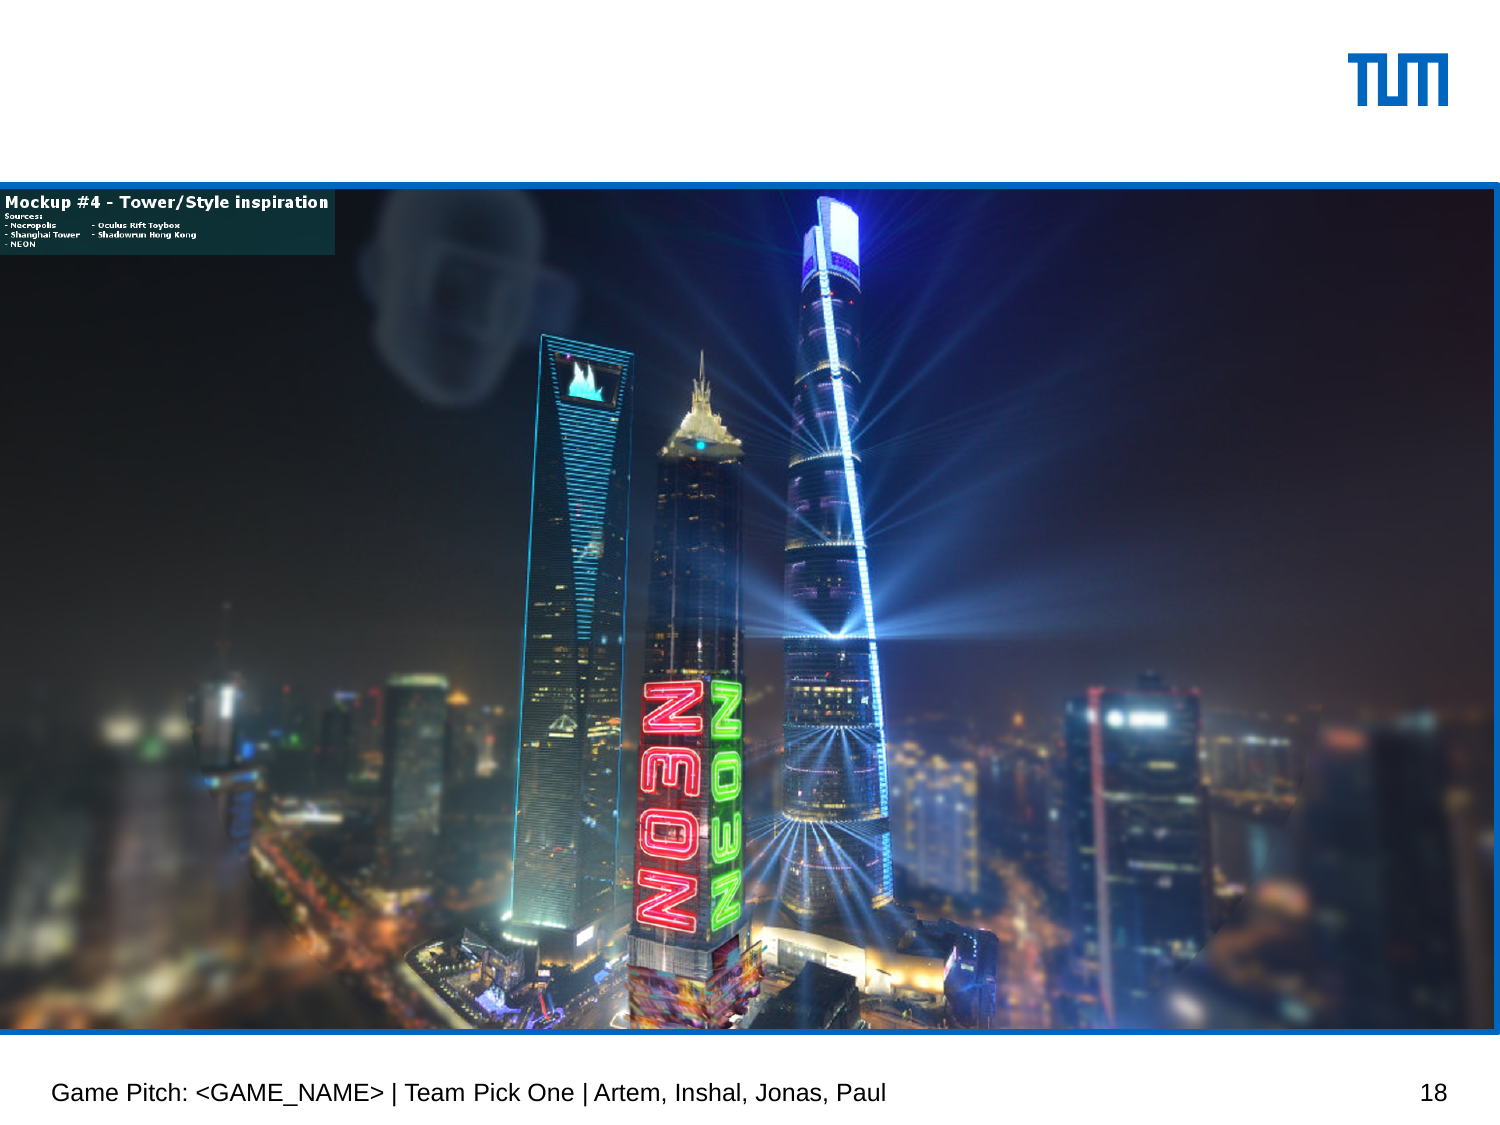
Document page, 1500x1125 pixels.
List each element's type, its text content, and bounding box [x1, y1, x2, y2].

slide_number 18 [1112, 1061, 1448, 1122]
footer Game Pitch: <GAME_NAME> | Team Pick One | Artem, Inshal, Jonas, Paul [51, 1061, 1112, 1122]
picture [0, 188, 1495, 1030]
